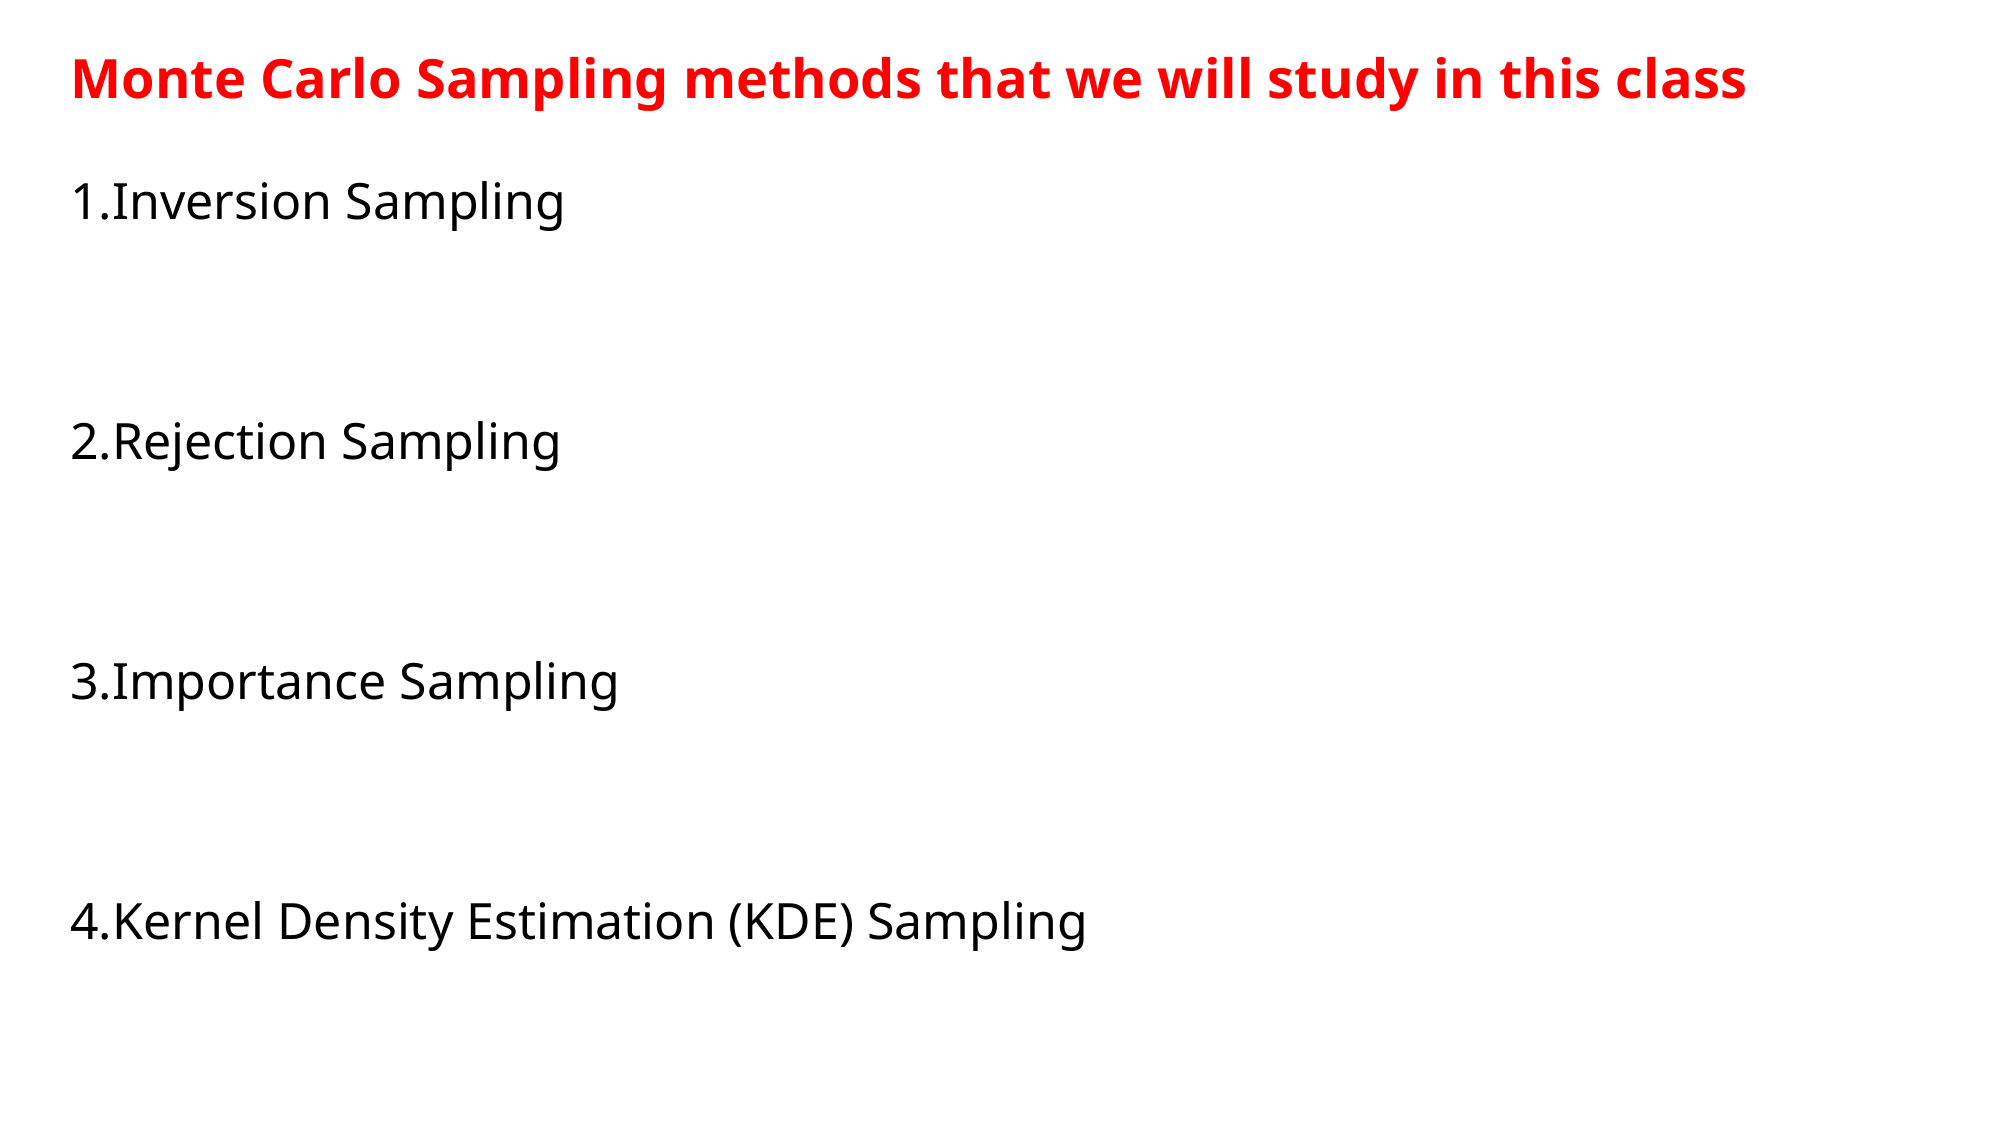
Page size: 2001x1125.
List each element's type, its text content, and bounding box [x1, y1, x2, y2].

text_box Monte Carlo Sampling methods that we will study in this class Inversion Sampling Rejection Sampling Importance Sampling Kernel Density Estimation (KDE) Sampling [55, 37, 1945, 958]
